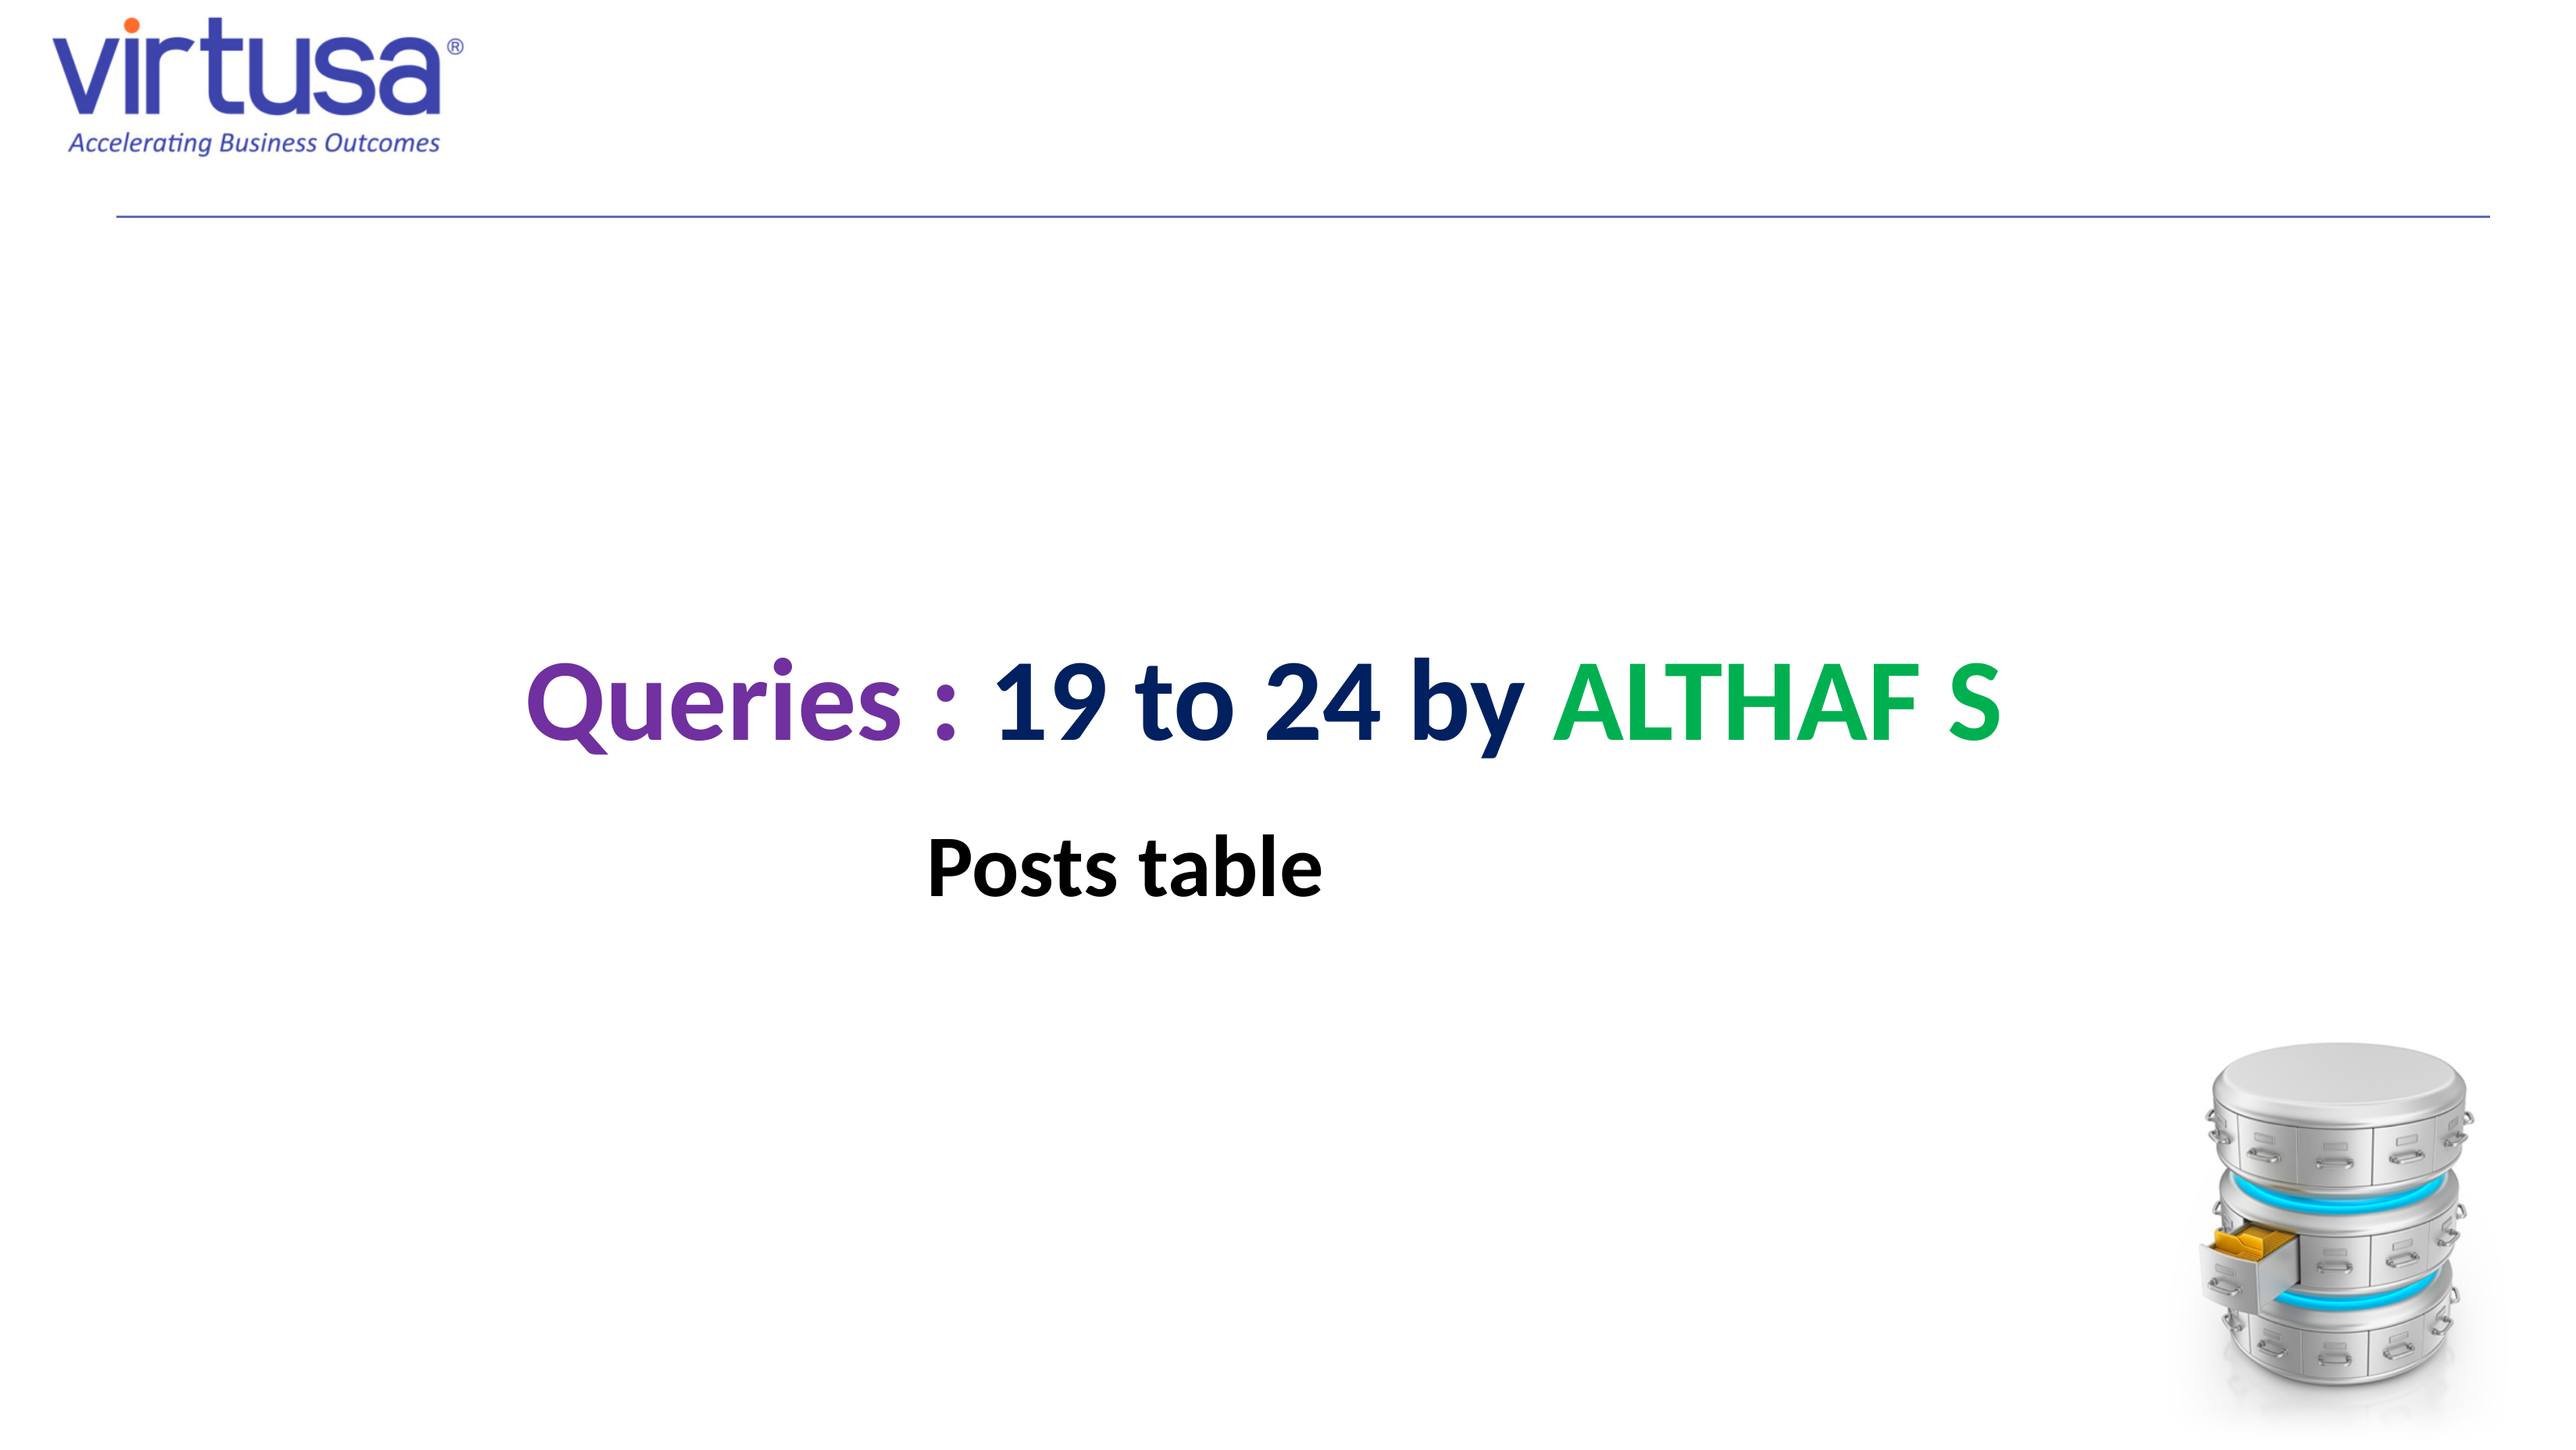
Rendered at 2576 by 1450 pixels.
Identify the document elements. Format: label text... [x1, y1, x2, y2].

text_box Posts table [915, 802, 1336, 920]
picture [28, 0, 478, 197]
picture [2118, 1034, 2553, 1448]
text_box Queries : 19 to 24 by ALTHAF S [513, 617, 2016, 801]
